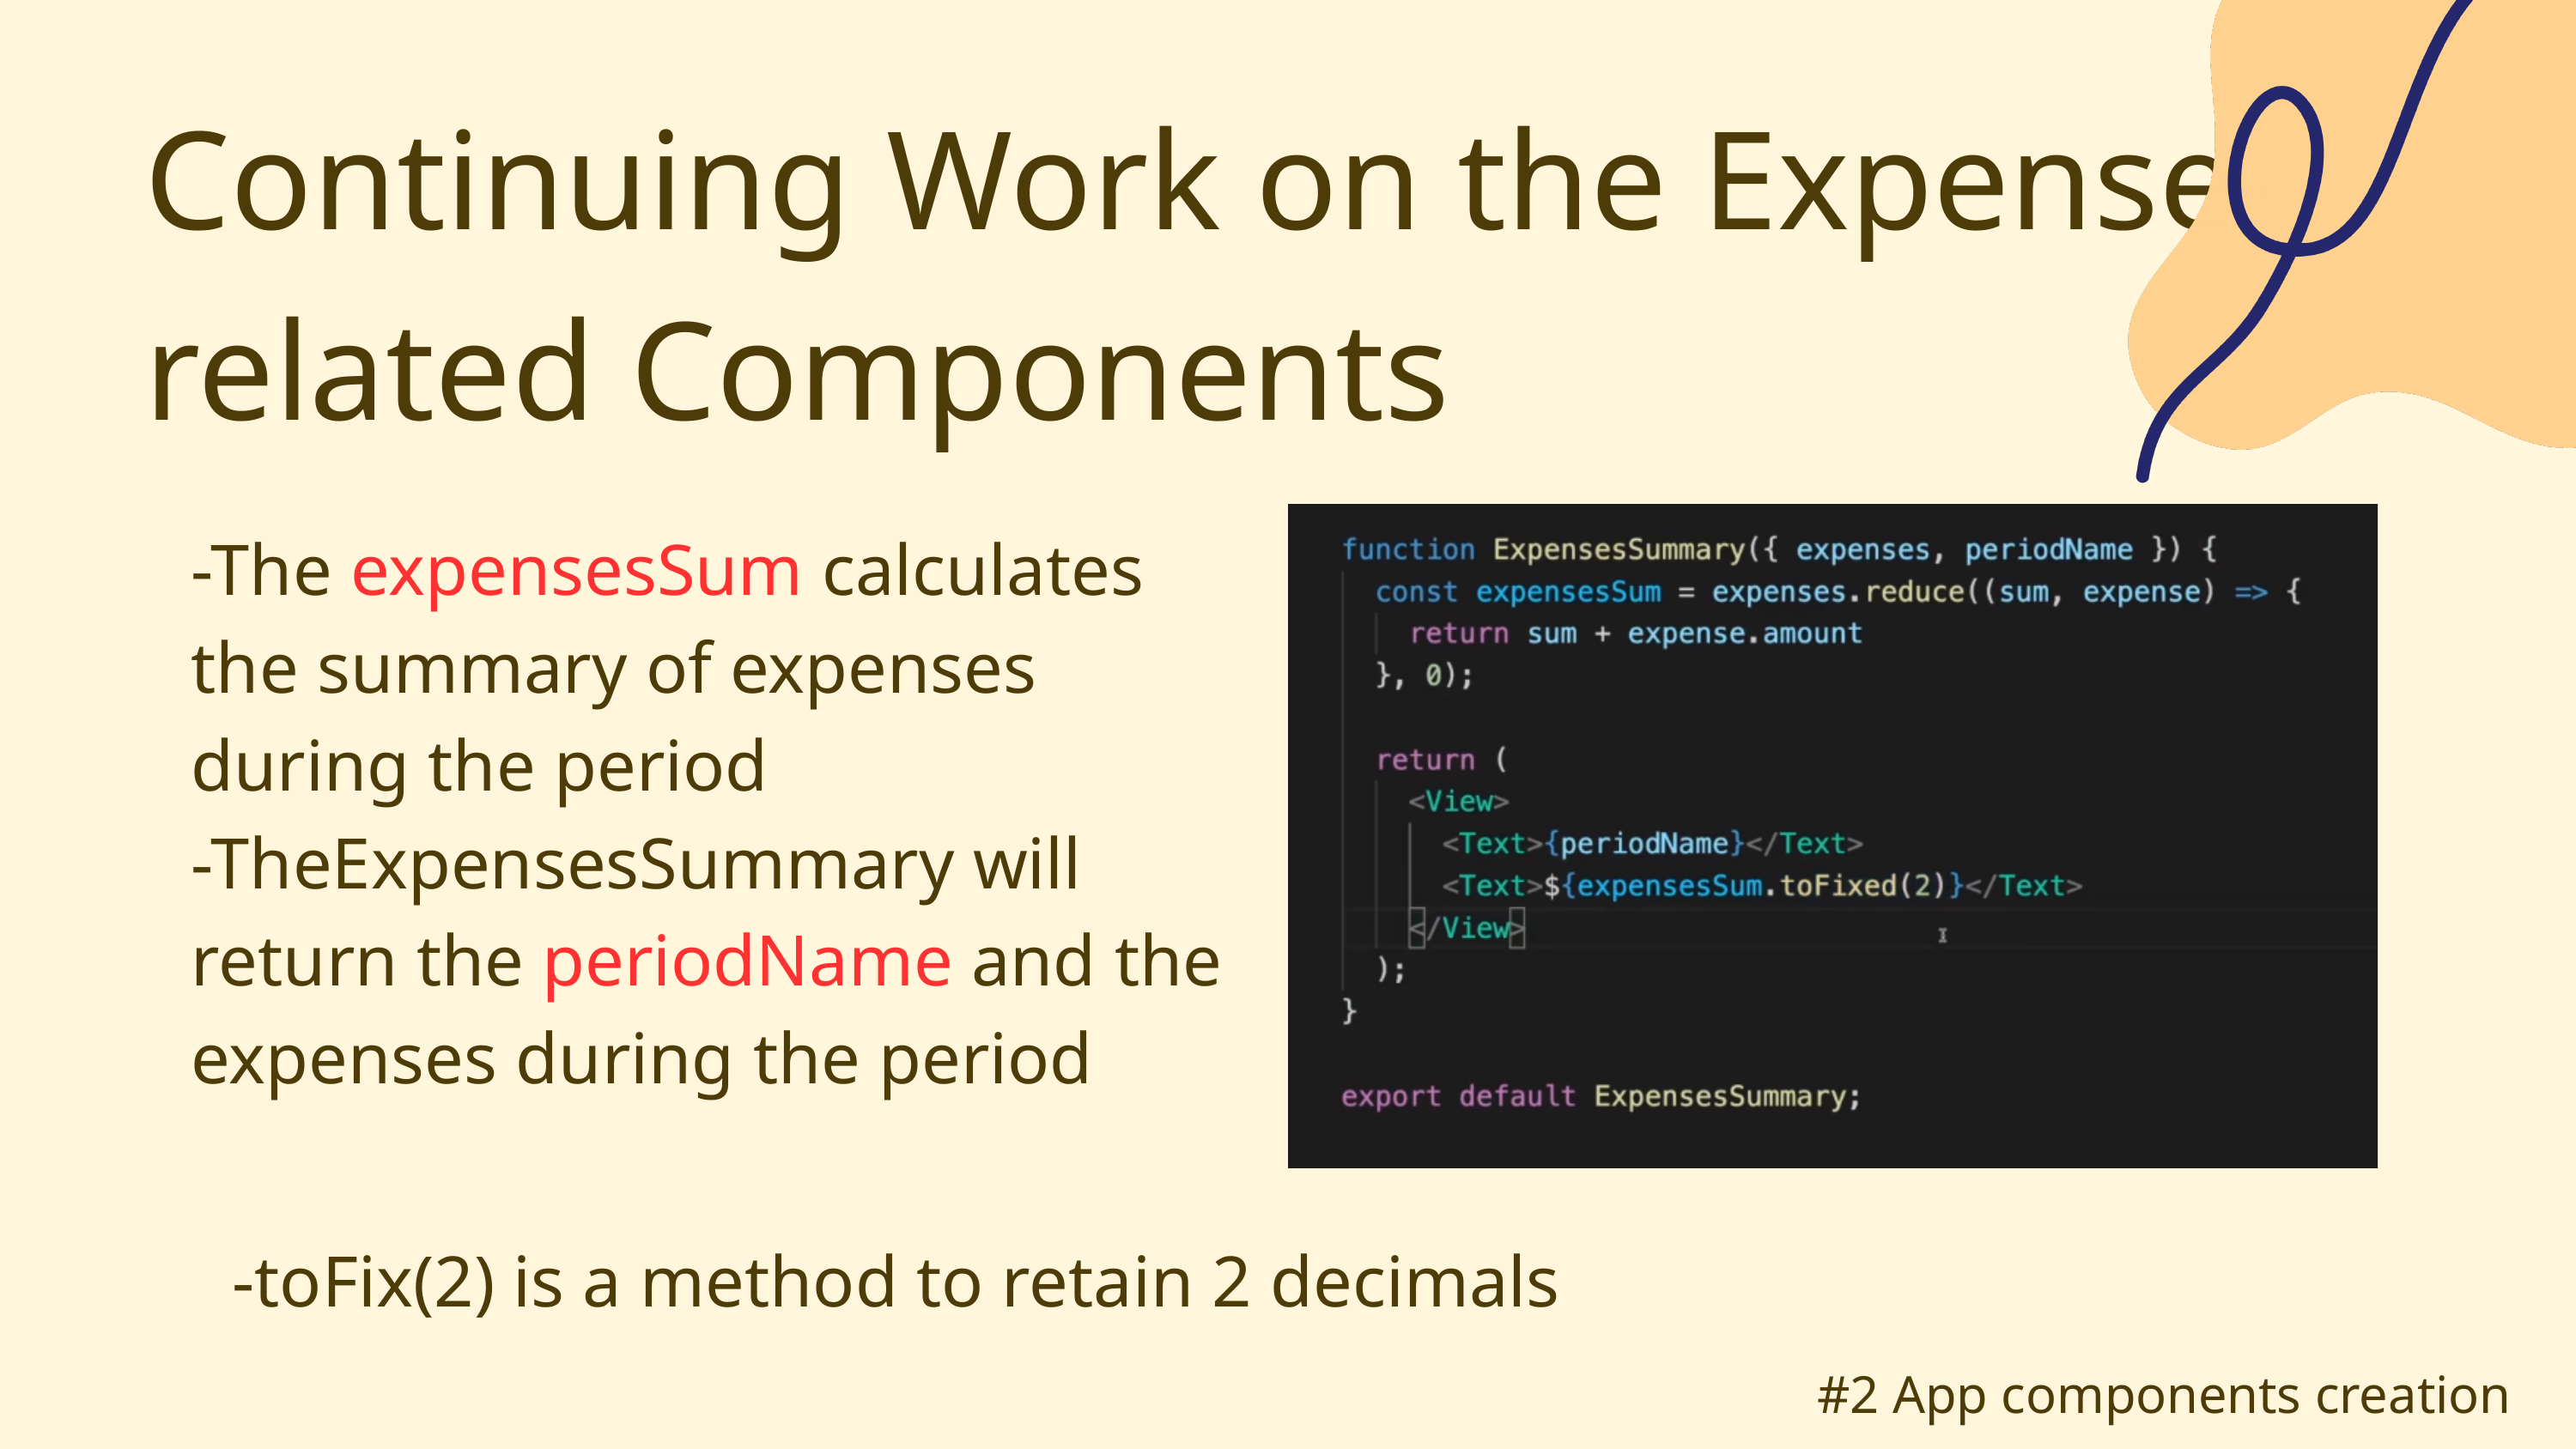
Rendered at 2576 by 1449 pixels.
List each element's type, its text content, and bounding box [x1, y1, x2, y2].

text_box -The expensesSum calculates the summary of expenses during the period -TheExpensesSummary will return the periodName and the expenses during the period [191, 512, 1249, 1196]
text_box -toFix(2) is a method to retain 2 decimals [232, 1222, 2576, 1419]
text_box [2094, 0, 2576, 507]
text_box [1288, 504, 2379, 1168]
text_box Continuing Work on the Expense-related Components [144, 66, 2094, 448]
text_box #2 App components creation [1817, 1352, 2543, 1424]
